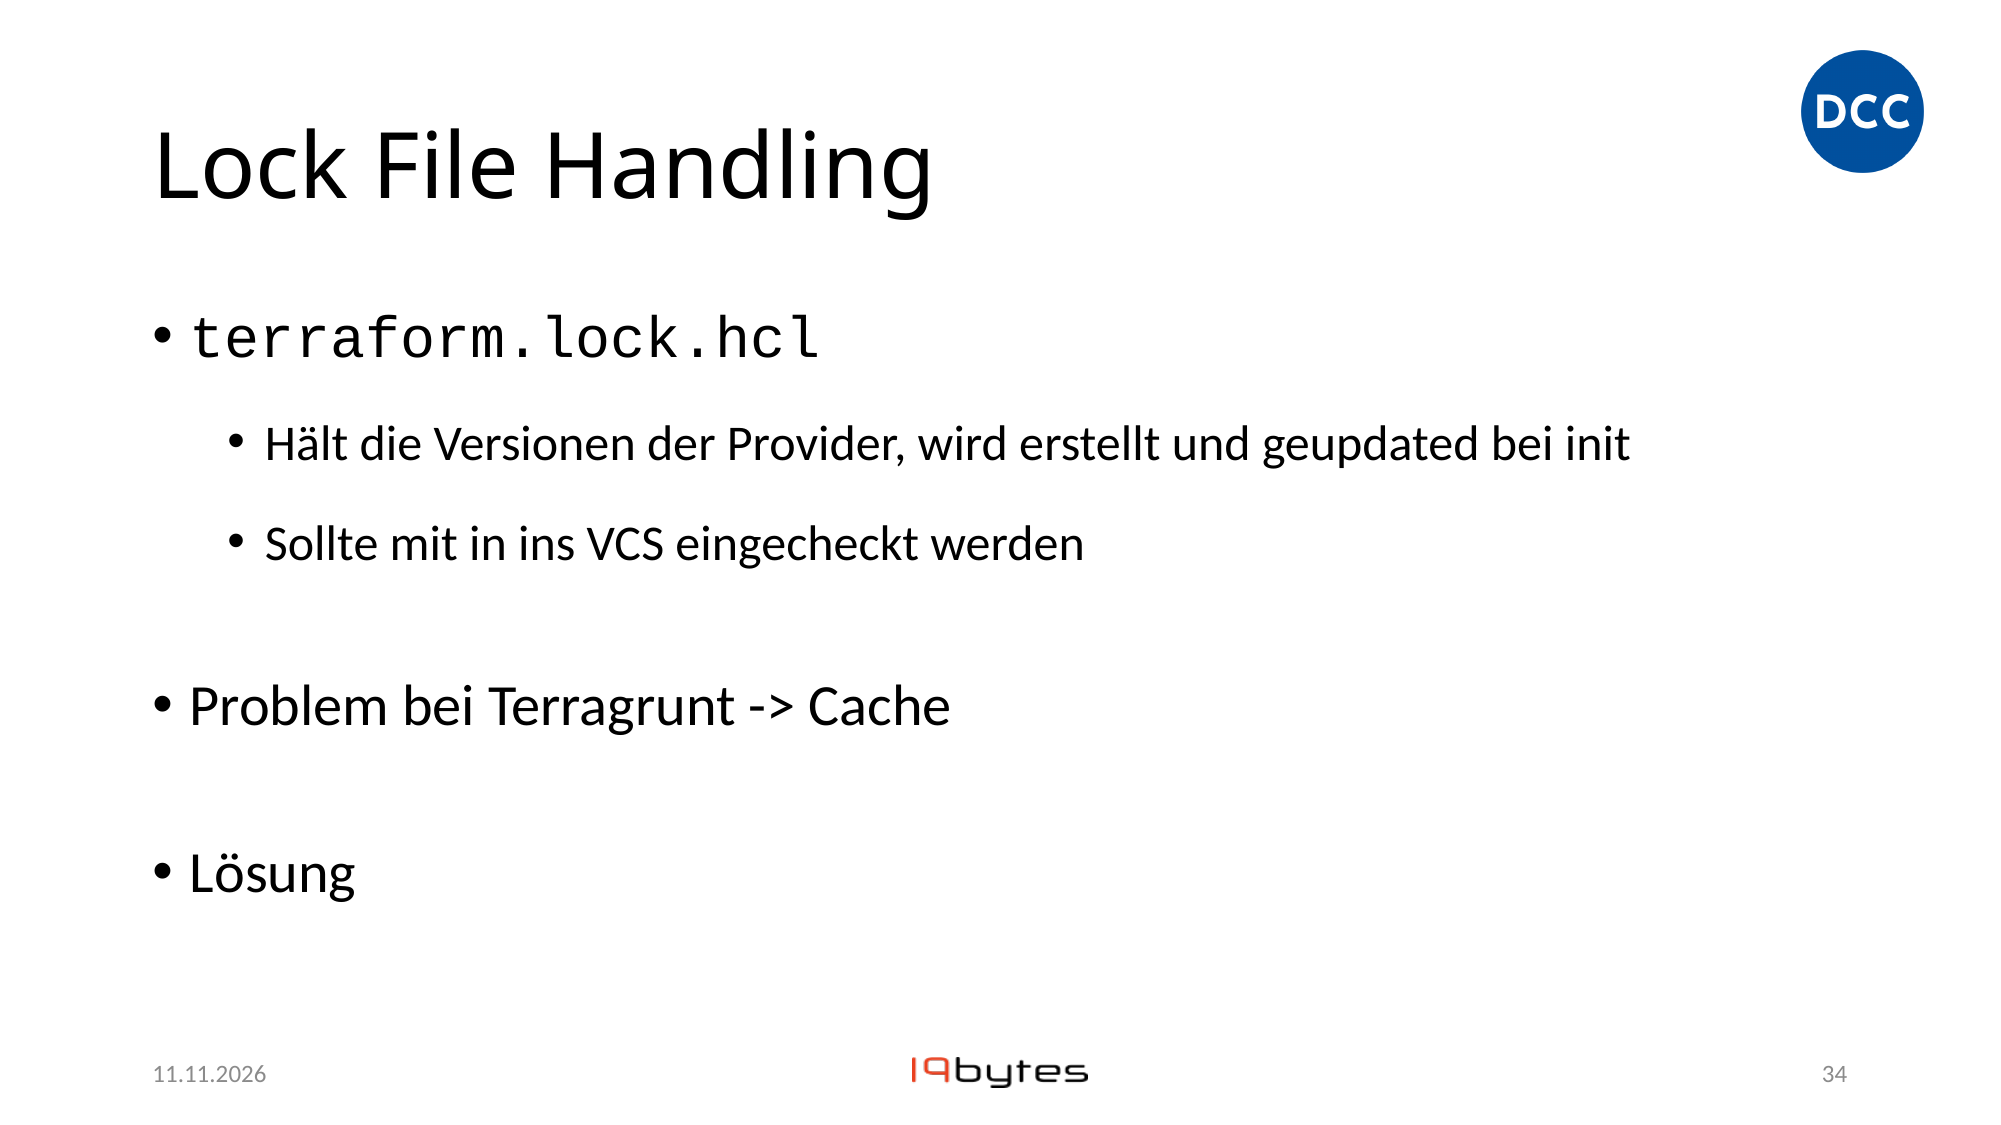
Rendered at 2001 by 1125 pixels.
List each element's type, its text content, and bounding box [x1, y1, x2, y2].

slide_number 33 [1412, 1042, 1863, 1103]
list terraform.lock.hcl Hält die Versionen der Provider, wird erstellt und geupdated bei init Sollte mit in ins VCS eingecheckt werden Problem bei Terragrunt -> Cache Lösung [137, 299, 1863, 1014]
picture [912, 1057, 1088, 1088]
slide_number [137, 1042, 588, 1103]
title Lock File Handling [137, 59, 1863, 278]
picture [1801, 50, 1924, 173]
